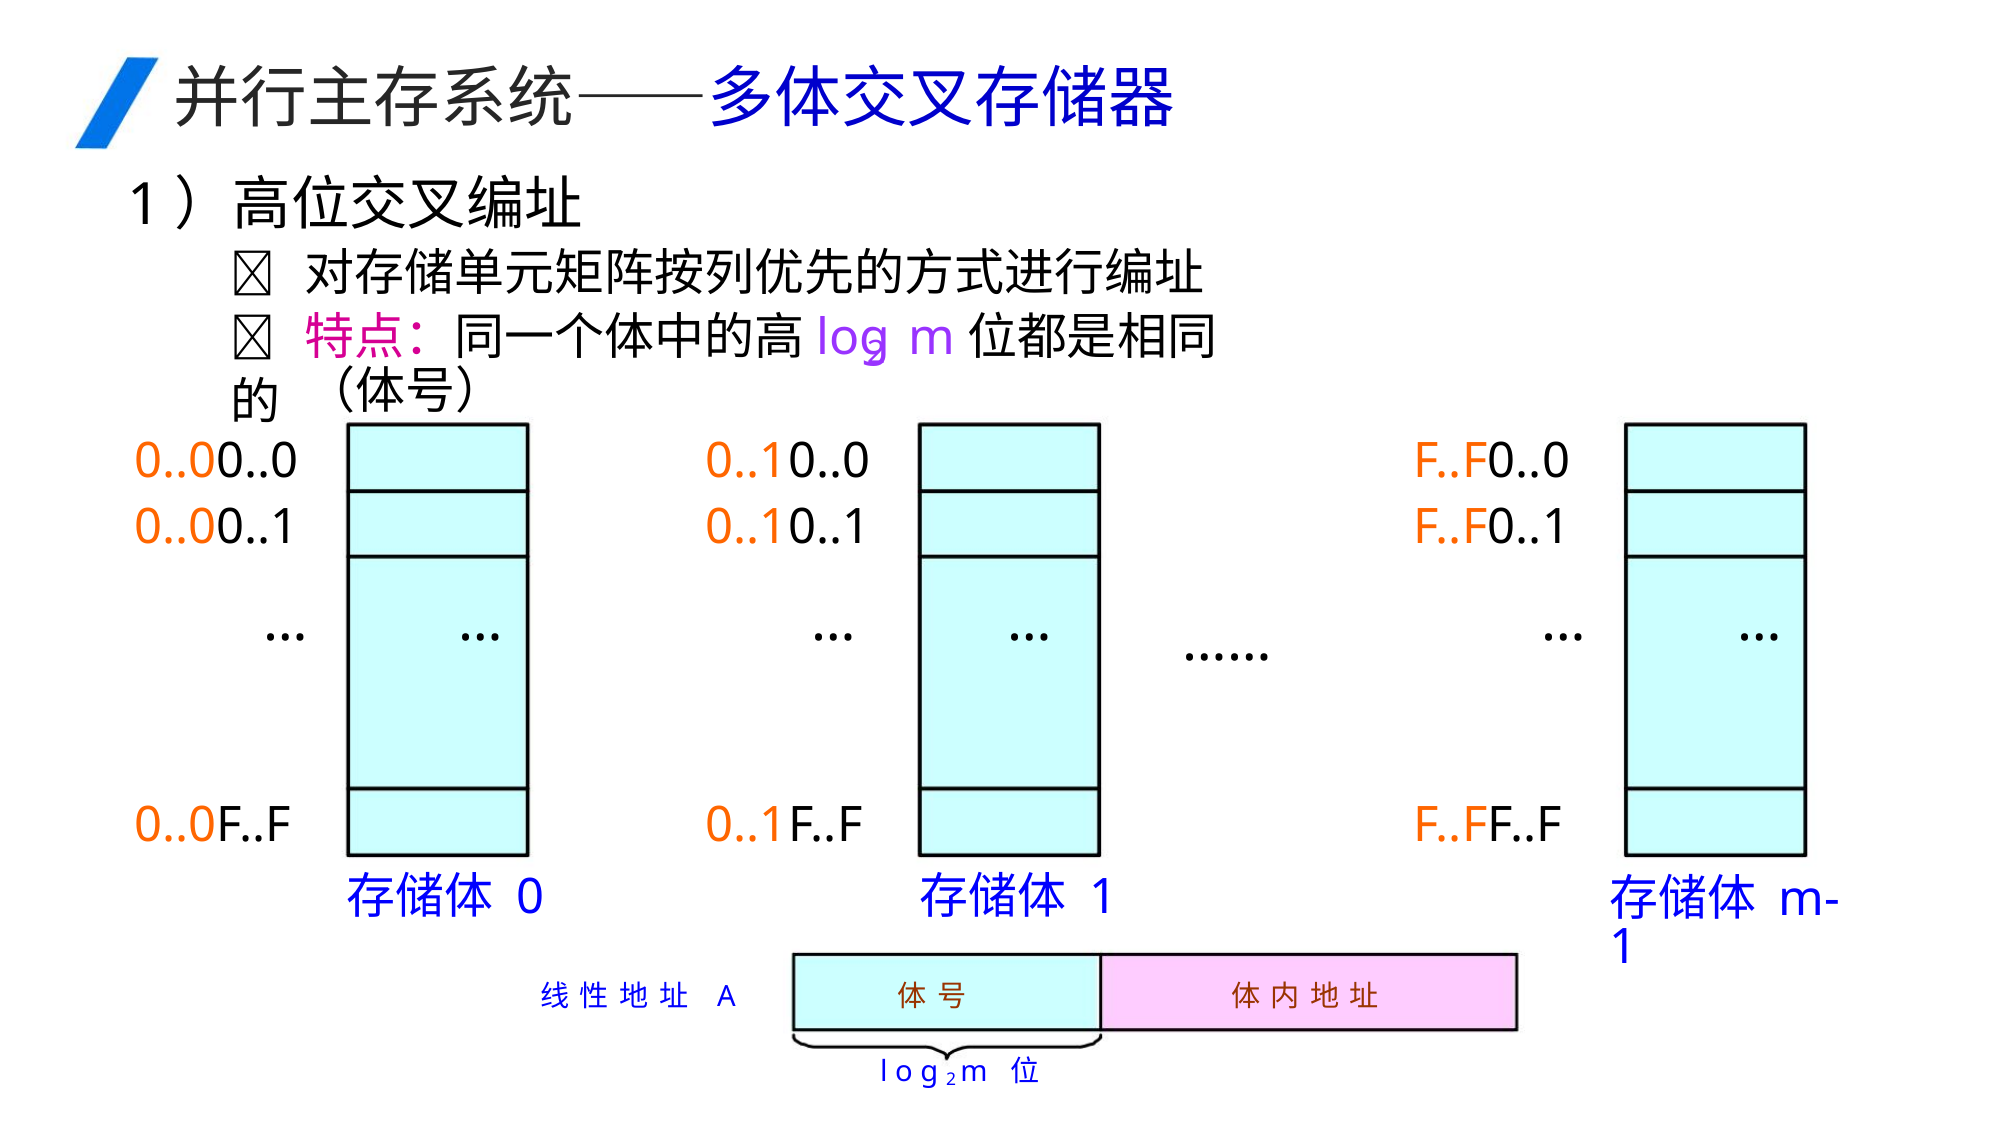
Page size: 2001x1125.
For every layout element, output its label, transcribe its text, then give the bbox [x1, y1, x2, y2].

text_box 并行主存系统——多体交叉存储器 [173, 46, 1211, 136]
text_box 体 内 地 址 [1230, 982, 1429, 1013]
text_box 体 号 l o g 2 m 位 [880, 982, 1062, 1090]
text_box 存储体 1 [919, 875, 1127, 924]
text_box 2 [866, 337, 909, 370]
text_box 存储体 m-1 [1609, 876, 1865, 974]
text_box … … [1541, 595, 1831, 653]
text_box （体号） 0..00..0 0..00..1 [134, 352, 531, 554]
text_box 0..10..0 0..10..1 [705, 438, 926, 554]
text_box 线 性 地 址 A [540, 982, 782, 1013]
text_box … … … … [263, 595, 1125, 653]
text_box  对存储单元矩阵按列优先的方式进行编址  特点：同一个体中的高log m位都是相同的 [230, 234, 1249, 430]
text_box F..FF..F [1413, 802, 1633, 851]
text_box 存储体 0 [346, 875, 554, 924]
text_box 0..0F..F [134, 802, 354, 851]
text_box [0, 0, 2000, 1125]
text_box F..F0..0 F..F0..1 [1413, 438, 1633, 554]
text_box 0..1F..F [705, 802, 926, 851]
text_box 1）高位交叉编址 [127, 159, 591, 237]
text_box …… [1182, 615, 1321, 672]
